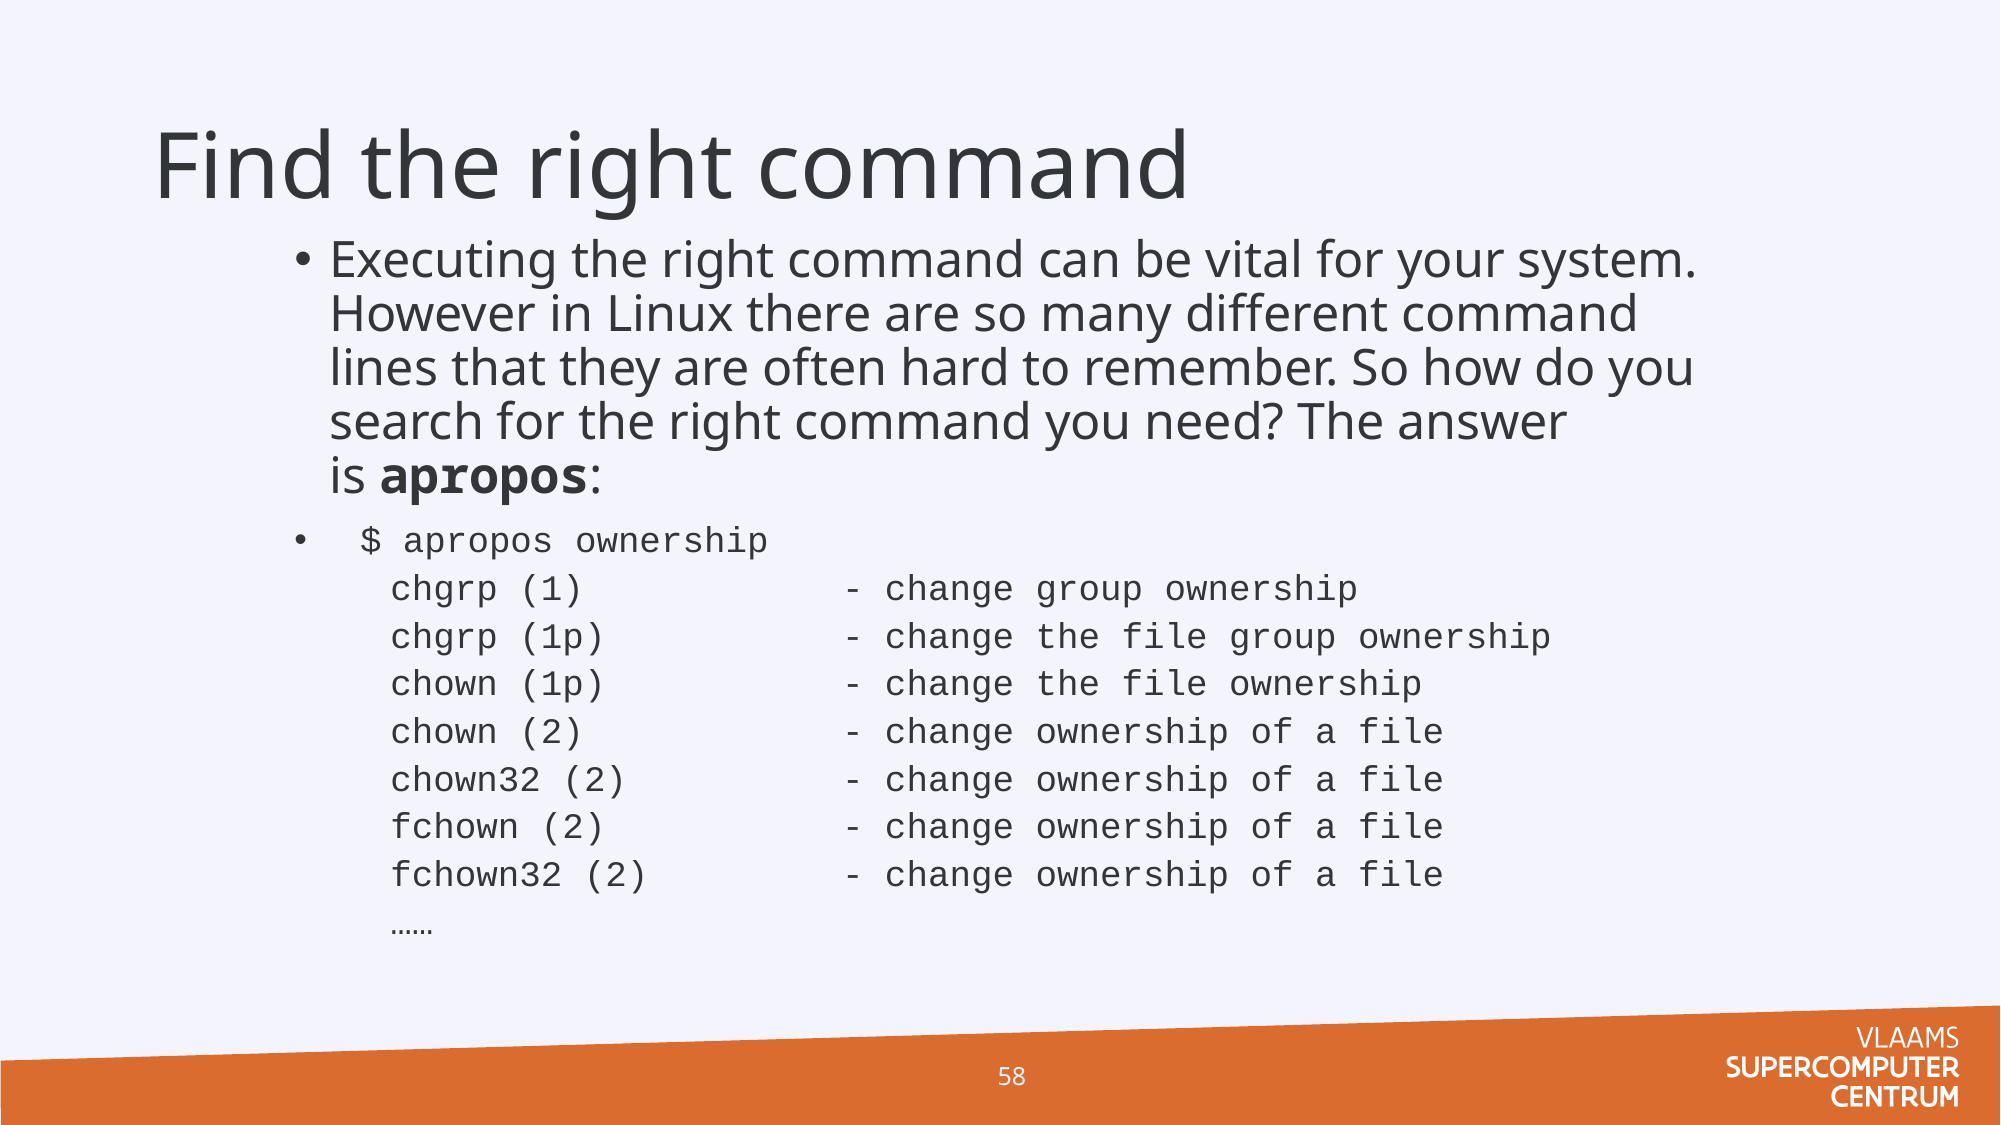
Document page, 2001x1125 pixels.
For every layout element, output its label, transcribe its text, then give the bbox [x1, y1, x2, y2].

picture [1725, 1021, 1960, 1117]
list Executing the right command can be vital for your system. However in Linux there are so many different command lines that they are often hard to remember. So how do you search for the right command you need? The answer is apropos: $ apropos ownership chgrp (1) - change group ownership chgrp (1p) - change the file group ownership chown (1p) - change the file ownership chown (2) - change ownership of a file chown32 (2) - change ownership of a file fchown (2) - change ownership of a file fchown32 (2) - change ownership of a file …… [279, 226, 1750, 952]
slide_number 58 [958, 1047, 1042, 1108]
title Find the right command [137, 59, 1863, 278]
